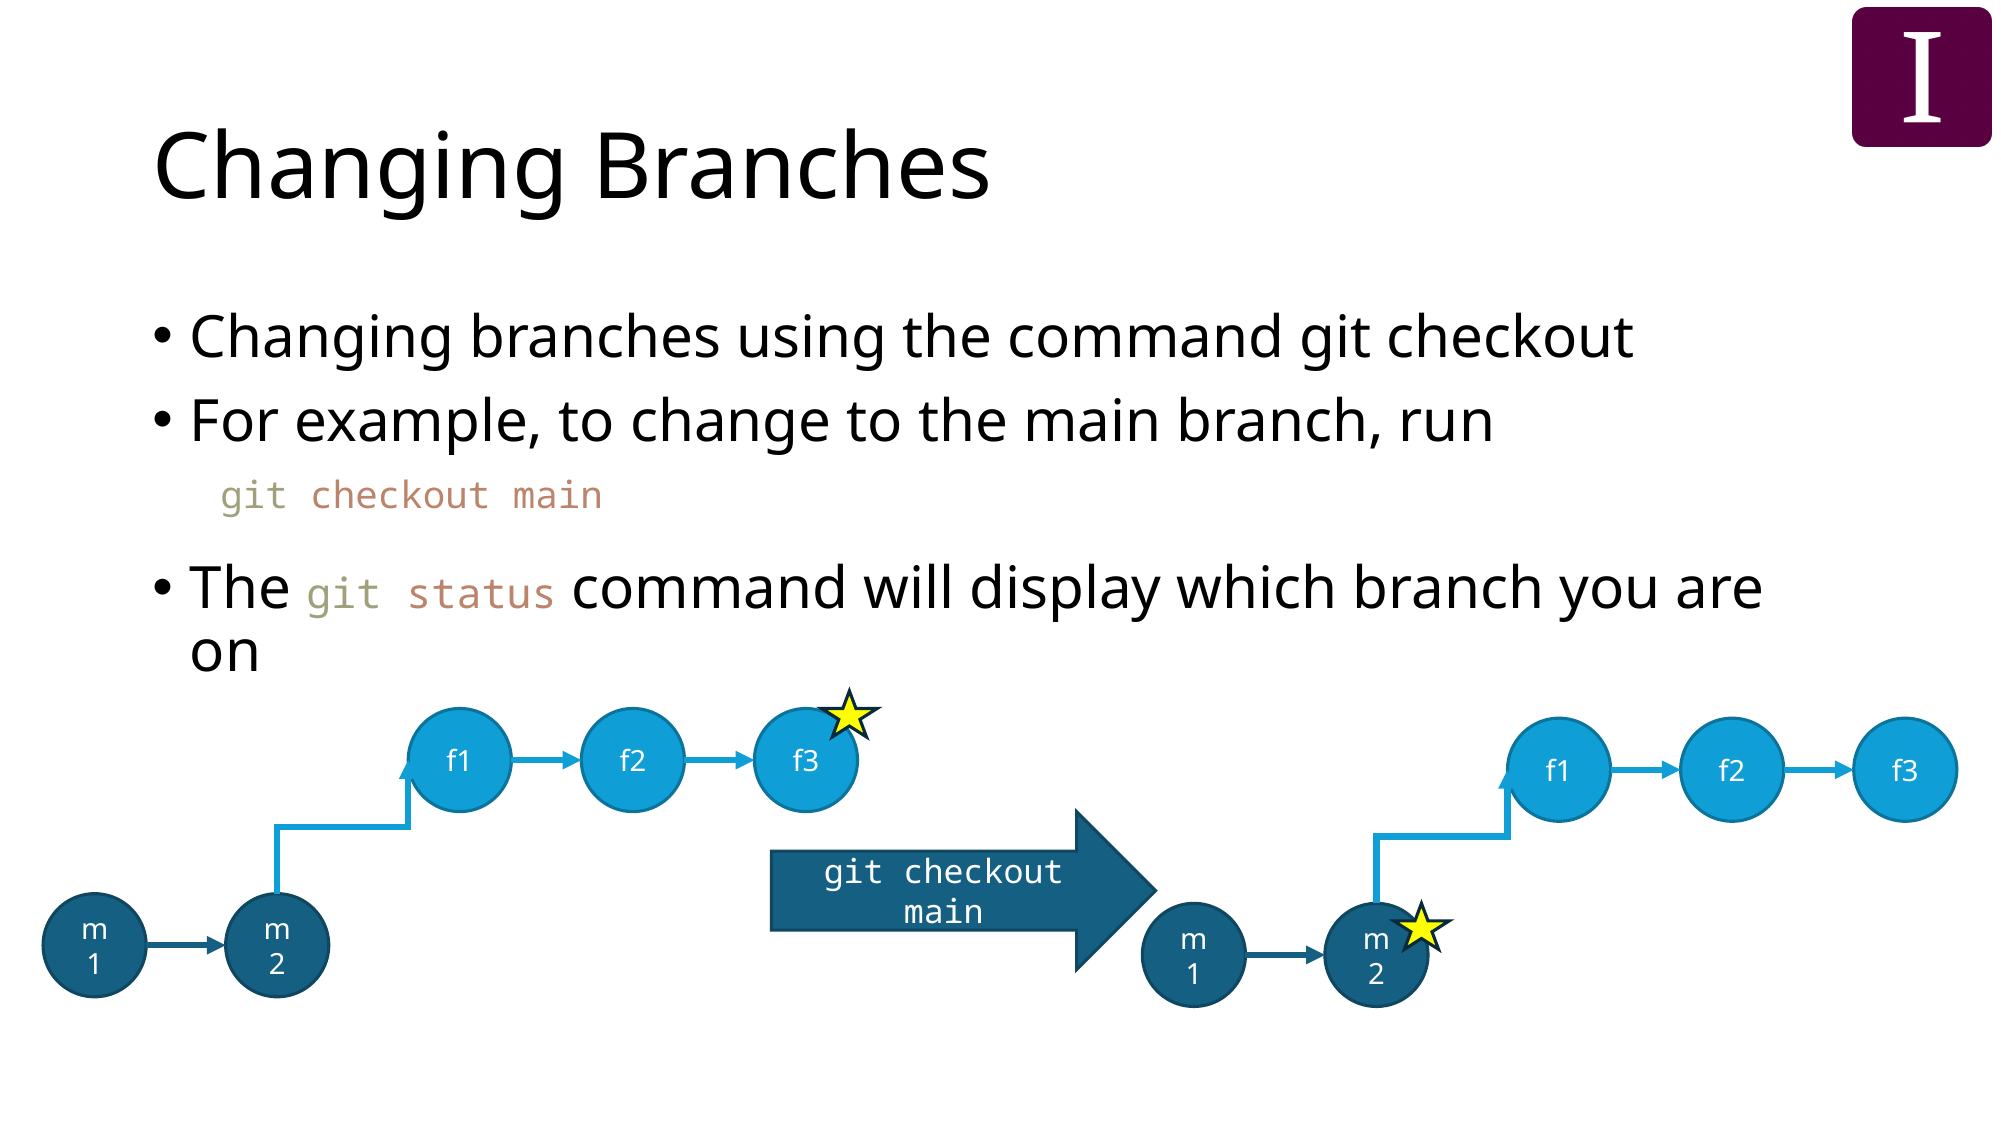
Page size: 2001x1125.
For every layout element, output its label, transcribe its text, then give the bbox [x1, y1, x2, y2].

picture [1852, 7, 1992, 147]
text_box git checkout main [205, 463, 1207, 524]
list Changing branches using the command git checkout For example, to change to the main branch, run The git status command will display which branch you are on [137, 1008, 1863, 1014]
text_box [42, 690, 1958, 1008]
title Changing Branches [137, 59, 1863, 278]
list Changing branches using the command git checkout For example, to change to the main branch, run The git status command will display which branch you are on [137, 299, 1863, 690]
